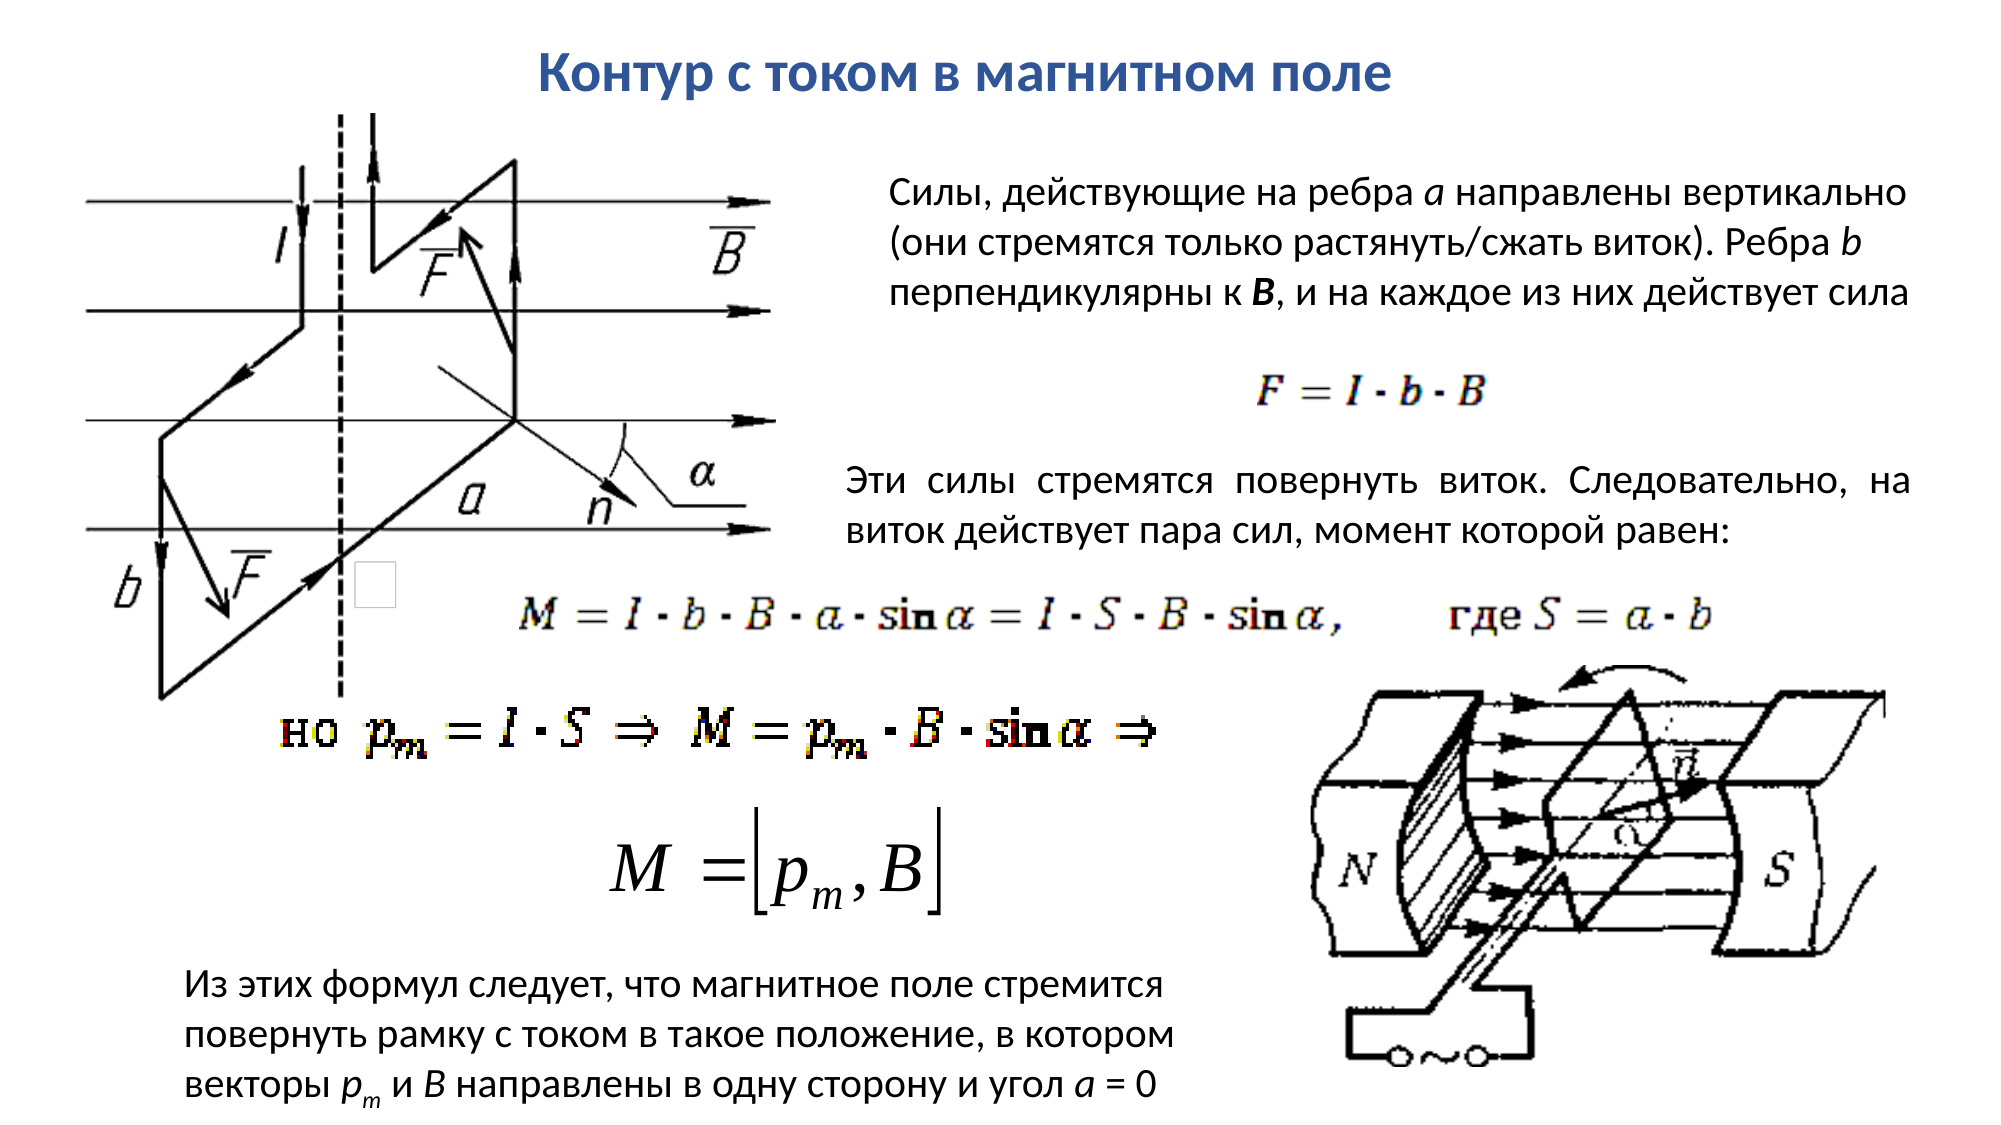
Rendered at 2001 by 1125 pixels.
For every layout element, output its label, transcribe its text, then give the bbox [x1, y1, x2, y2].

text_box Из этих формул следует, что магнитное поле стремится повернуть рамку с током в такое положение, в котором векторы рт и В направлены в одну сторону и угол а = 0 [169, 948, 1258, 1121]
text_box Контур с током в магнитном поле [169, 26, 1762, 111]
text_box Силы, действующие на ребра a направлены вертикально (они стремятся только растянуть/сжать виток). Ребра b перпендикулярны к B, и на каждое из них действует сила [873, 156, 1944, 322]
picture [1257, 360, 1495, 416]
picture [84, 113, 1722, 759]
text_box Эти силы стремятся повернуть виток. Следовательно, на виток действует пара сил, момент которой равен: [830, 443, 1927, 559]
picture [1310, 665, 1886, 1067]
picture [597, 807, 953, 924]
